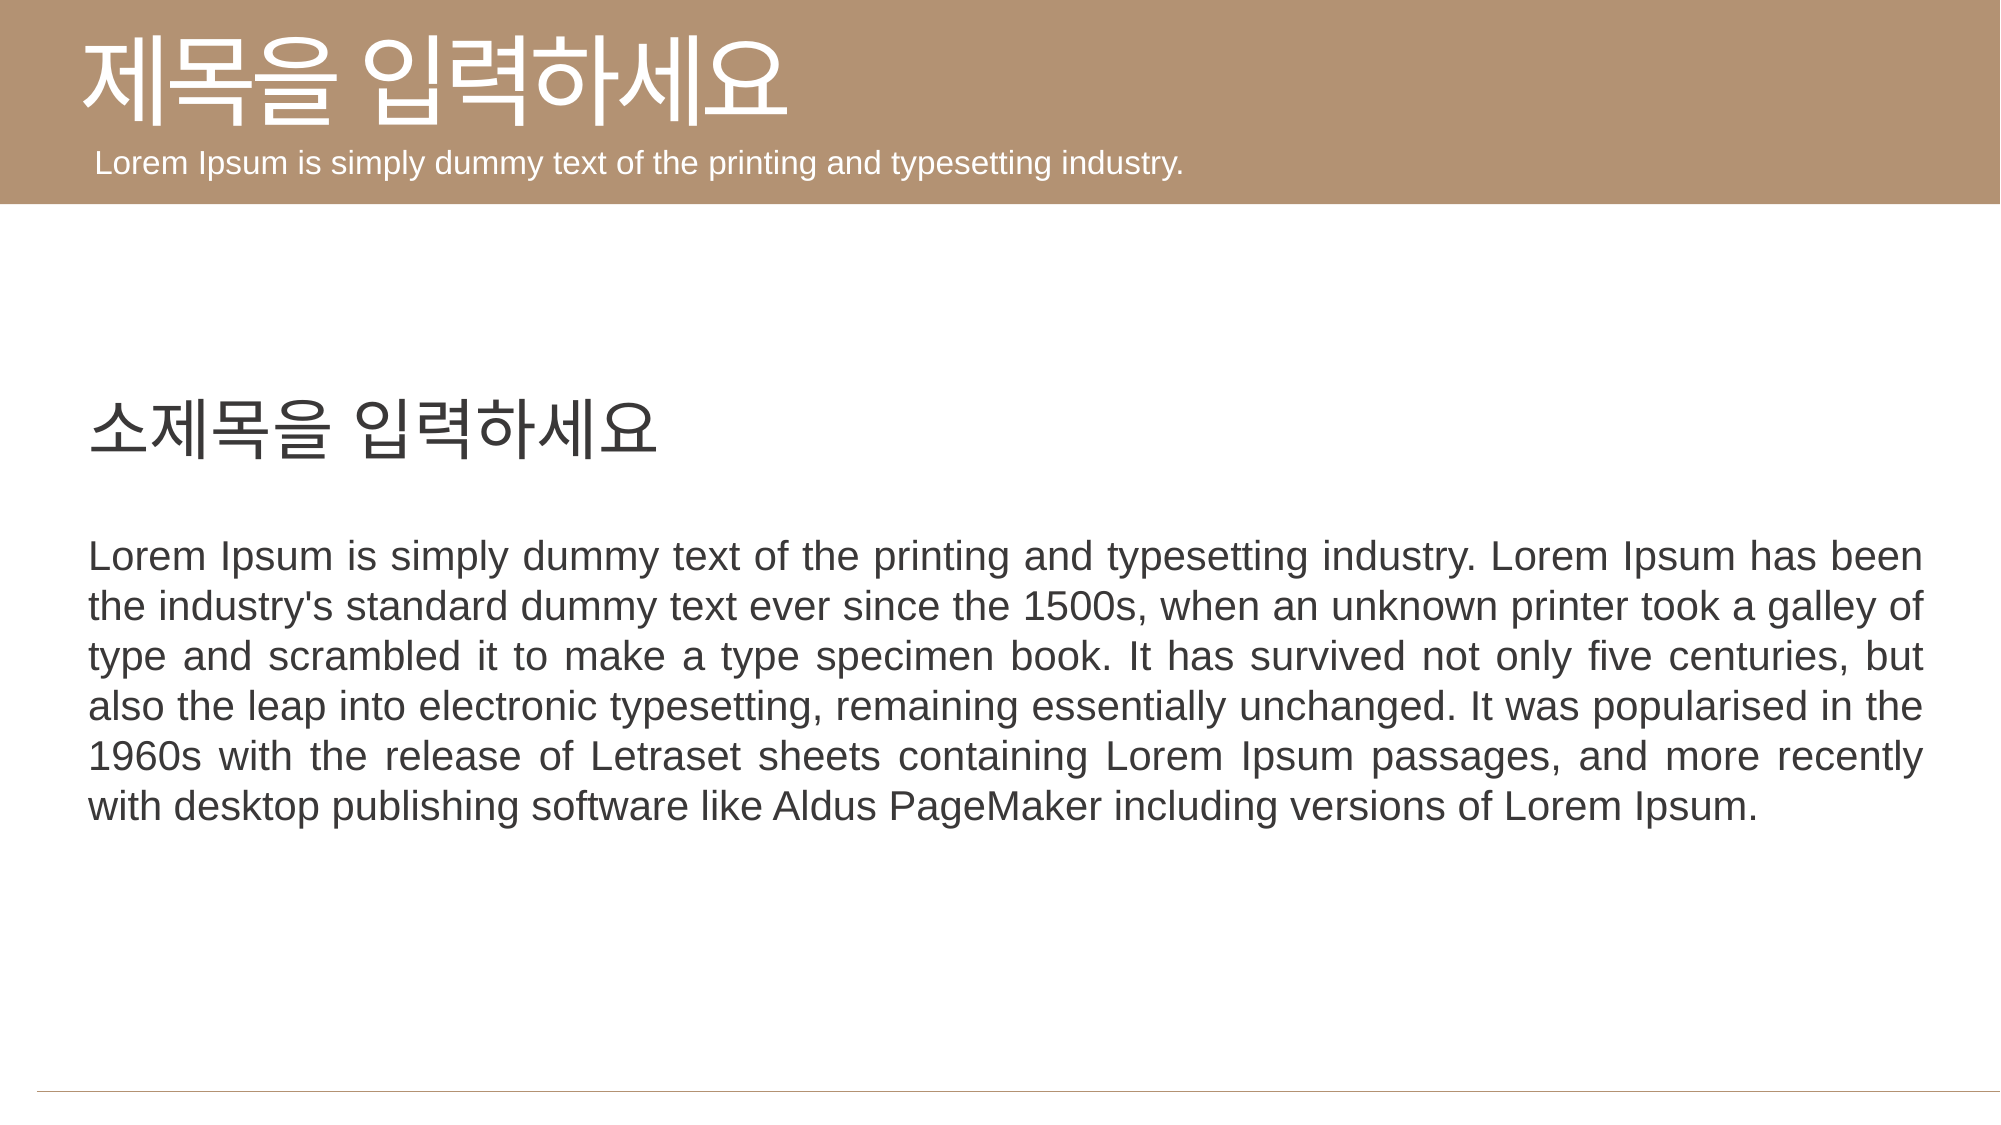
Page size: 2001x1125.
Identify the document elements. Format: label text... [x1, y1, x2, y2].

text_box Lorem Ipsum is simply dummy text of the printing and typesetting industry. [79, 133, 1202, 189]
text_box [0, 0, 2000, 205]
text_box 소제목을 입력하세요 [73, 380, 805, 475]
text_box 제목을 입력하세요 [64, 11, 808, 147]
text_box Lorem Ipsum is simply dummy text of the printing and typesetting industry. Lorem Ipsum has been the industry's standard dummy text ever since the 1500s, when an unknown printer took a galley of type and scrambled it to make a type specimen book. It has survived not only five centuries, but also the leap into electronic typesetting, remaining essentially unchanged. It was popularised in the 1960s with the release of Letraset sheets containing Lorem Ipsum passages, and more recently with desktop publishing software like Aldus PageMaker including versions of Lorem Ipsum. [73, 521, 1940, 837]
